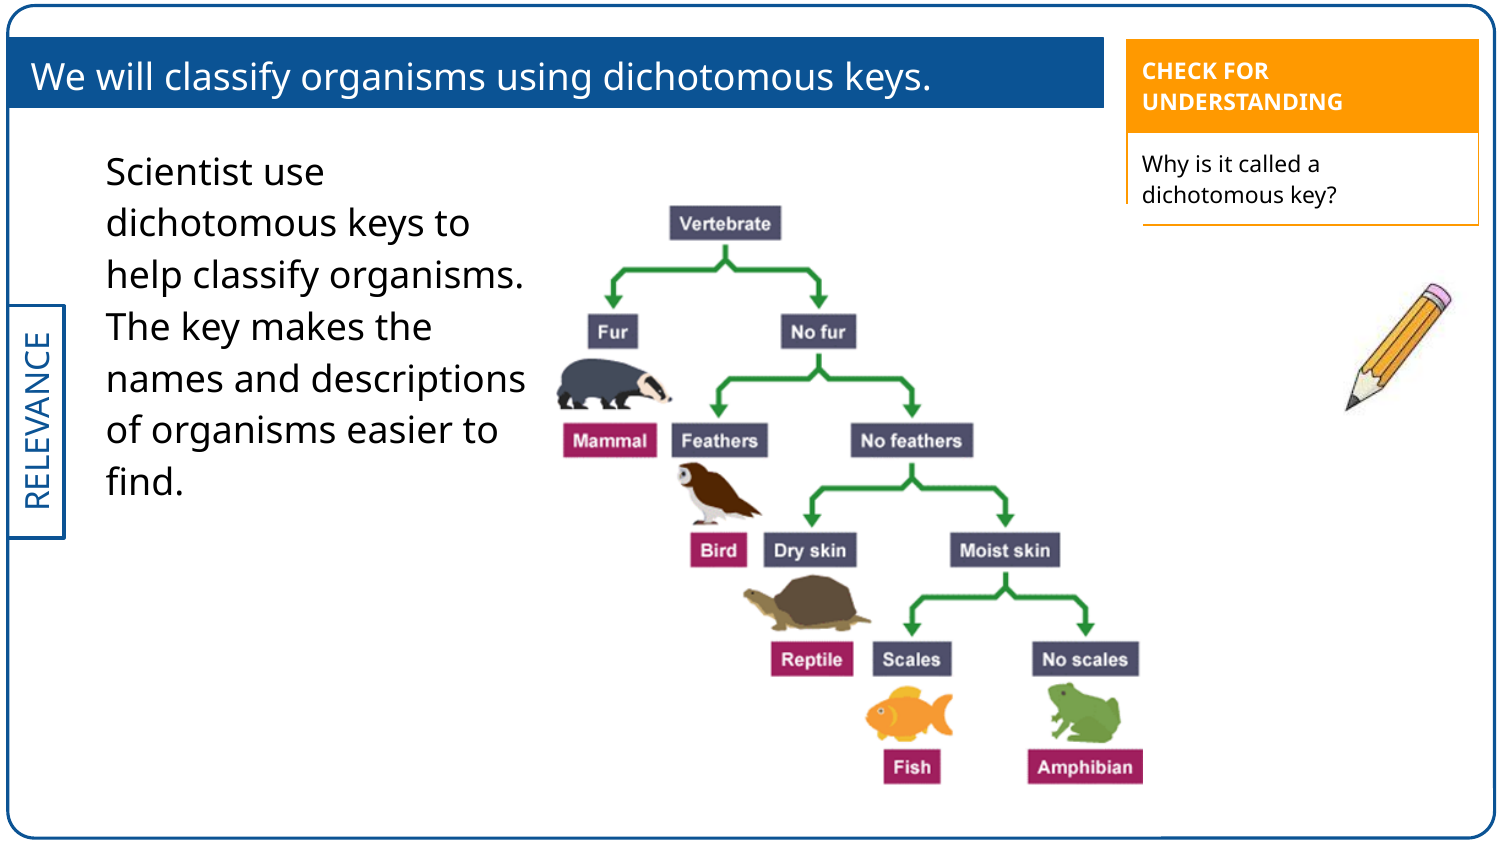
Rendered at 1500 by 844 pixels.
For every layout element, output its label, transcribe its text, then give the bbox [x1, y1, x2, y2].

subtitle We will classify organisms using dichotomous keys. [15, 43, 1097, 101]
picture [1310, 270, 1492, 423]
table_cell Why is it called a dichotomous key? [1128, 133, 1478, 224]
list Scientist use dichotomous keys to help classify organisms. The key makes the names and descriptions of organisms easier to find. [90, 125, 544, 807]
table_header CHECK FOR UNDERSTANDING [1128, 41, 1478, 132]
picture [555, 204, 1144, 796]
